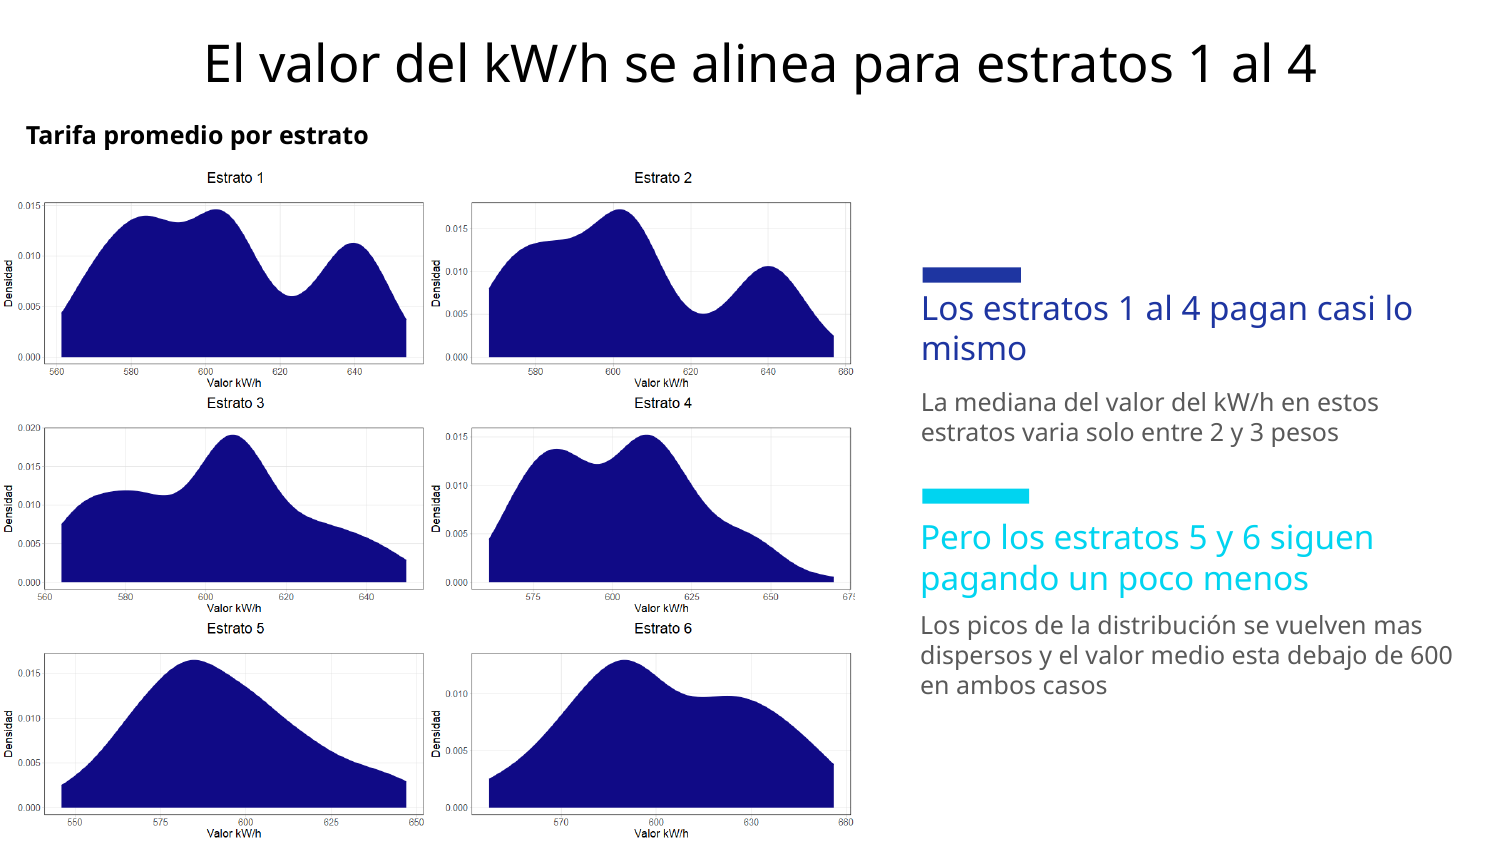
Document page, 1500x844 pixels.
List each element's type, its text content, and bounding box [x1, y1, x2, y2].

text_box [904, 488, 1483, 700]
picture [0, 168, 855, 844]
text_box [905, 267, 1483, 463]
title El valor del kW/h se alinea para estratos 1 al 4 [87, 21, 1434, 101]
text_box Tarifa promedio por estrato [10, 95, 863, 175]
